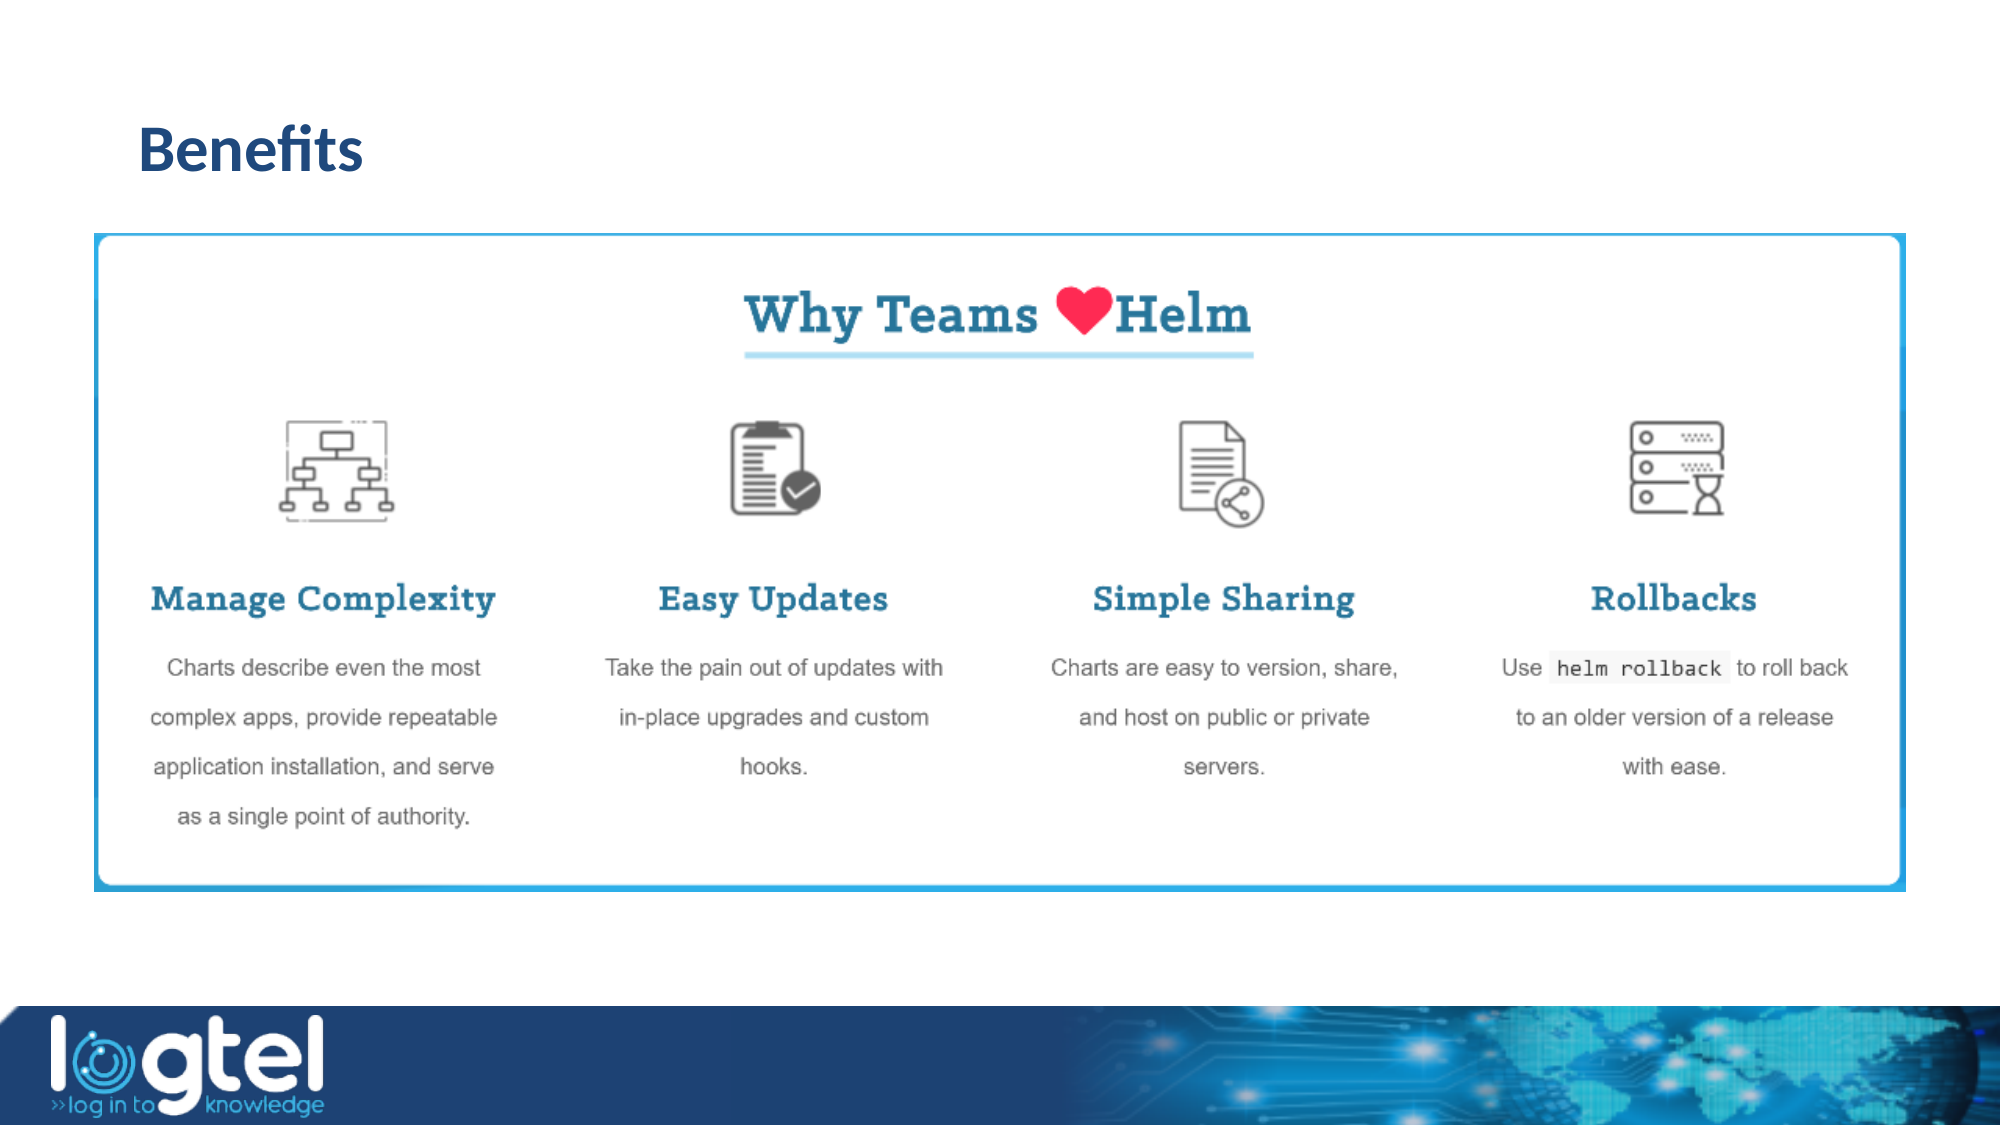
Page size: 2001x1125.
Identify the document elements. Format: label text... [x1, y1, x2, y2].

picture [1372, 1006, 1431, 1013]
picture [1700, 1006, 1721, 1010]
picture [1650, 1022, 1664, 1029]
title Benefits [123, 106, 1900, 193]
picture [1818, 1114, 1827, 1119]
picture [94, 233, 1906, 892]
picture [0, 1006, 2000, 1125]
picture [1544, 1117, 1555, 1123]
picture [1992, 1071, 2000, 1076]
